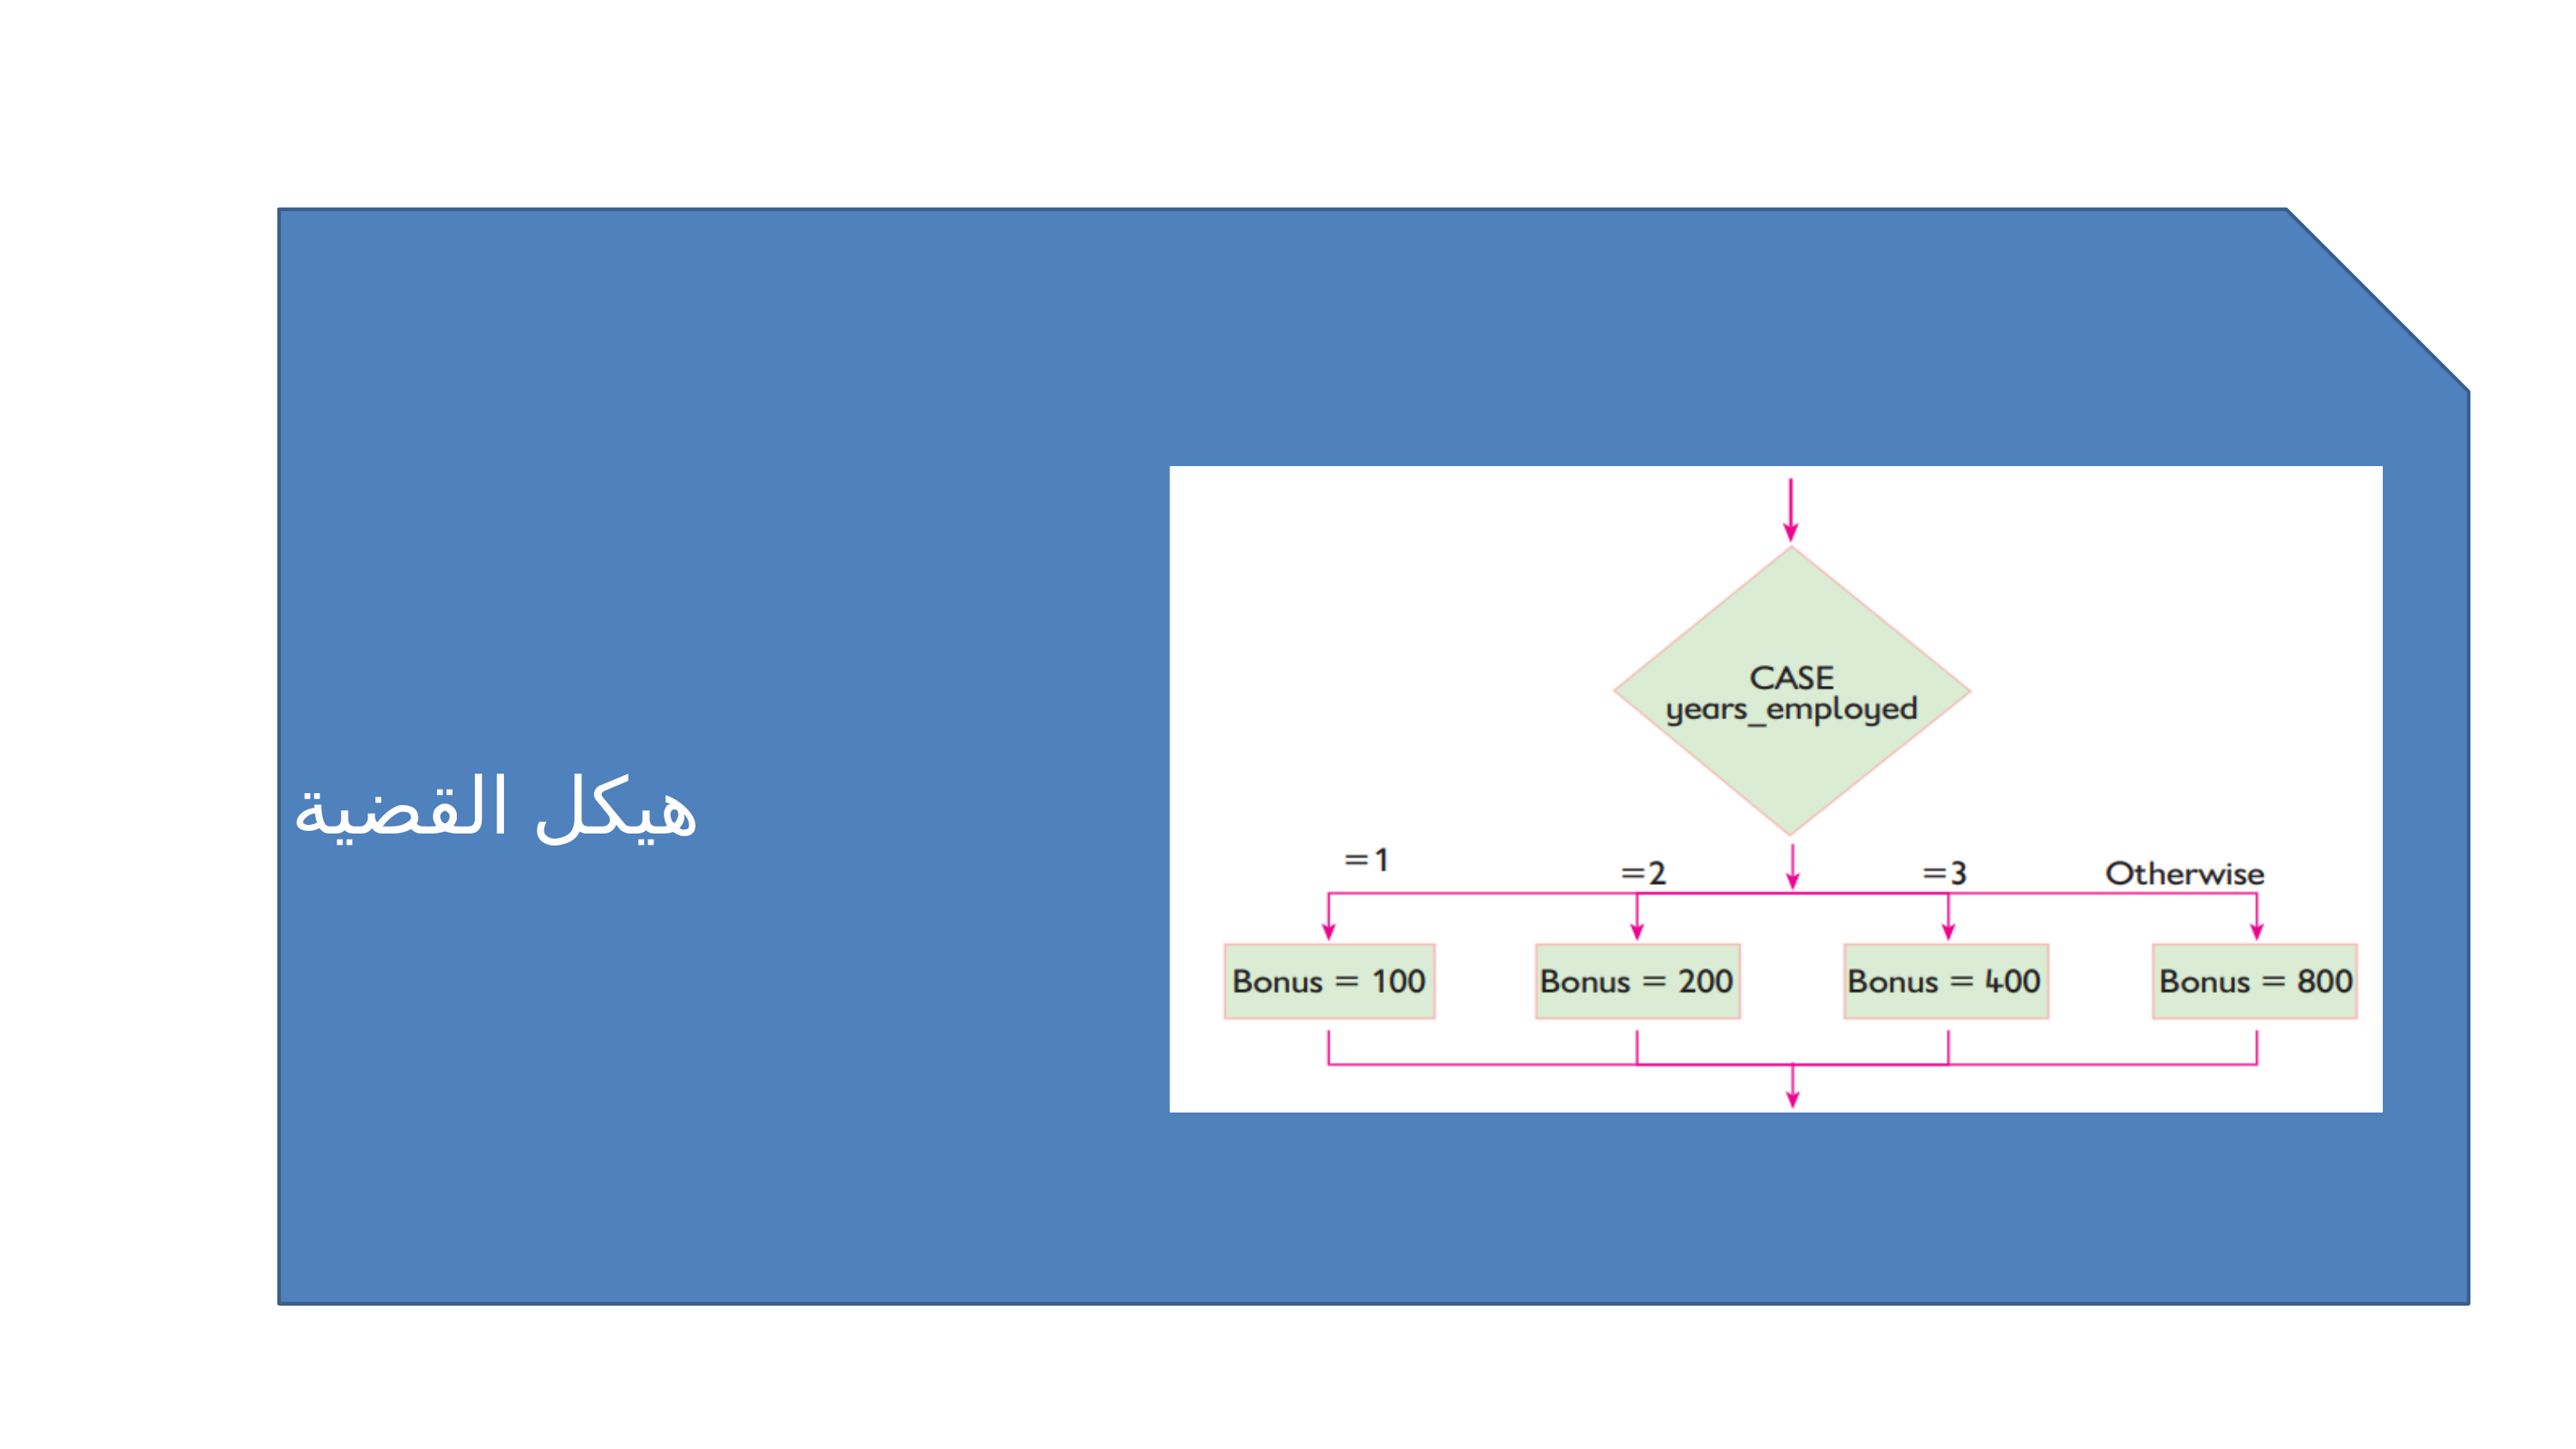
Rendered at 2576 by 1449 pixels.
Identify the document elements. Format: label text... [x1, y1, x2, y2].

text_box هيكل القضية [276, 207, 2471, 1306]
text_box [1170, 466, 2383, 1113]
